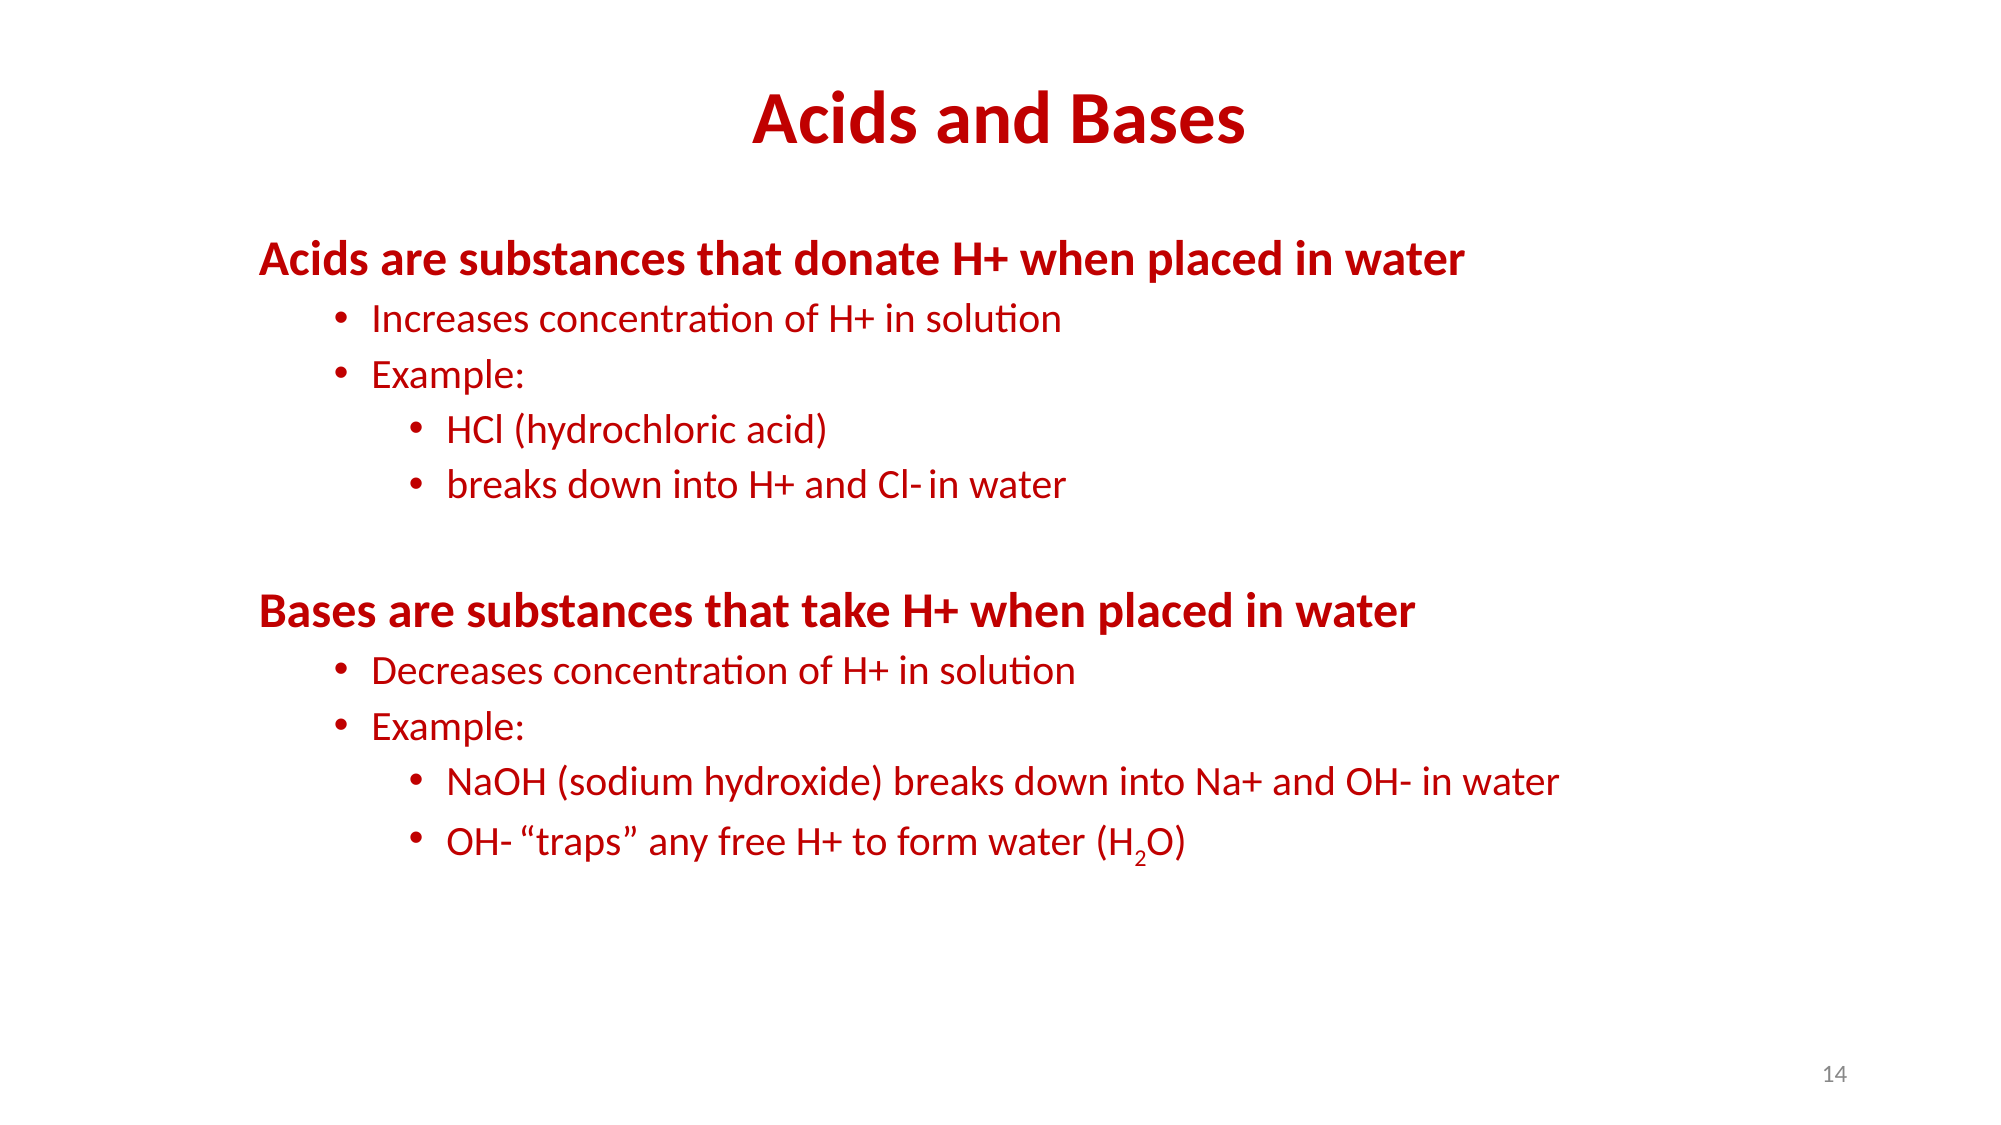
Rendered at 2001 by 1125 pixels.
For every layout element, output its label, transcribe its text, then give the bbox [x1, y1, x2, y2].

slide_number ‹#› [1412, 1042, 1863, 1103]
title Acids and Bases [353, 38, 1647, 201]
list Acids are substances that donate H+ when placed in water Increases concentration of H+ in solution Example: HCl (hydrochloric acid) breaks down into H+ and Cl- in water Bases are substances that take H+ when placed in water Decreases concentration of H+ in solution Example: NaOH (sodium hydroxide) breaks down into Na+ and OH- in water OH- “traps” any free H+ to form water (H2O) [243, 224, 1771, 950]
